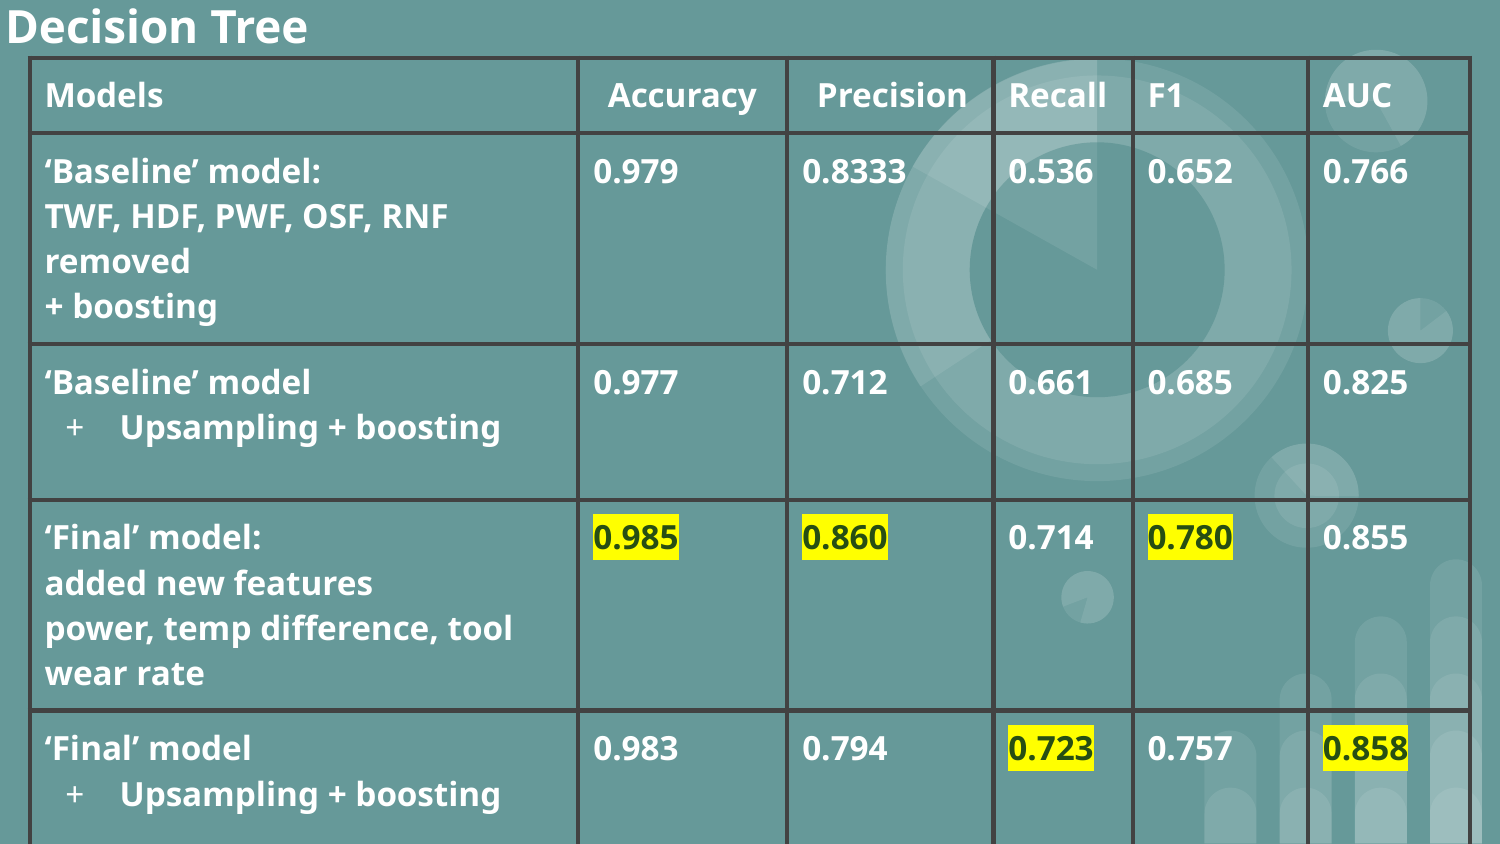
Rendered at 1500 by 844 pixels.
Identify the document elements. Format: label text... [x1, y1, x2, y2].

table_cell 0.536 [996, 135, 1131, 342]
table_cell 0.825 [1310, 346, 1468, 498]
table_cell 0.860 [789, 502, 991, 708]
table_header AUC [1310, 60, 1468, 131]
table_header Models [32, 60, 576, 131]
table_cell ‘Baseline’ model Upsampling + boosting [32, 346, 576, 498]
table_cell 0.858 [1310, 713, 1468, 844]
table_cell 0.977 [580, 346, 785, 498]
table_cell 0.712 [789, 346, 991, 498]
table_cell 0.979 [580, 135, 785, 342]
table_cell 0.780 [1135, 502, 1306, 708]
table_cell 0.855 [1310, 502, 1468, 708]
table_cell 0.652 [1135, 135, 1306, 342]
table_header F1 [1135, 60, 1306, 131]
table_header Recall [996, 60, 1131, 131]
table_cell ‘Baseline’ model: TWF, HDF, PWF, OSF, RNF removed + boosting [32, 135, 576, 342]
table_cell 0.757 [1135, 713, 1306, 844]
table_cell ‘Final’ model Upsampling + boosting [32, 713, 576, 844]
table_cell 0.985 [580, 502, 785, 708]
table_cell ‘Final’ model: added new features power, temp difference, tool wear rate [32, 502, 576, 708]
title Decision Tree [0, 0, 689, 61]
table_cell 0.983 [580, 713, 785, 844]
table_cell 0.661 [996, 346, 1131, 498]
table_cell 0.766 [1310, 135, 1468, 342]
table_cell 0.685 [1135, 346, 1306, 498]
table_cell 0.794 [789, 713, 991, 844]
table_cell 0.714 [996, 502, 1131, 708]
table_header Accuracy [580, 60, 785, 131]
table_cell 0.8333 [789, 135, 991, 342]
table_header Precision [789, 60, 991, 131]
table_cell 0.723 [996, 713, 1131, 844]
